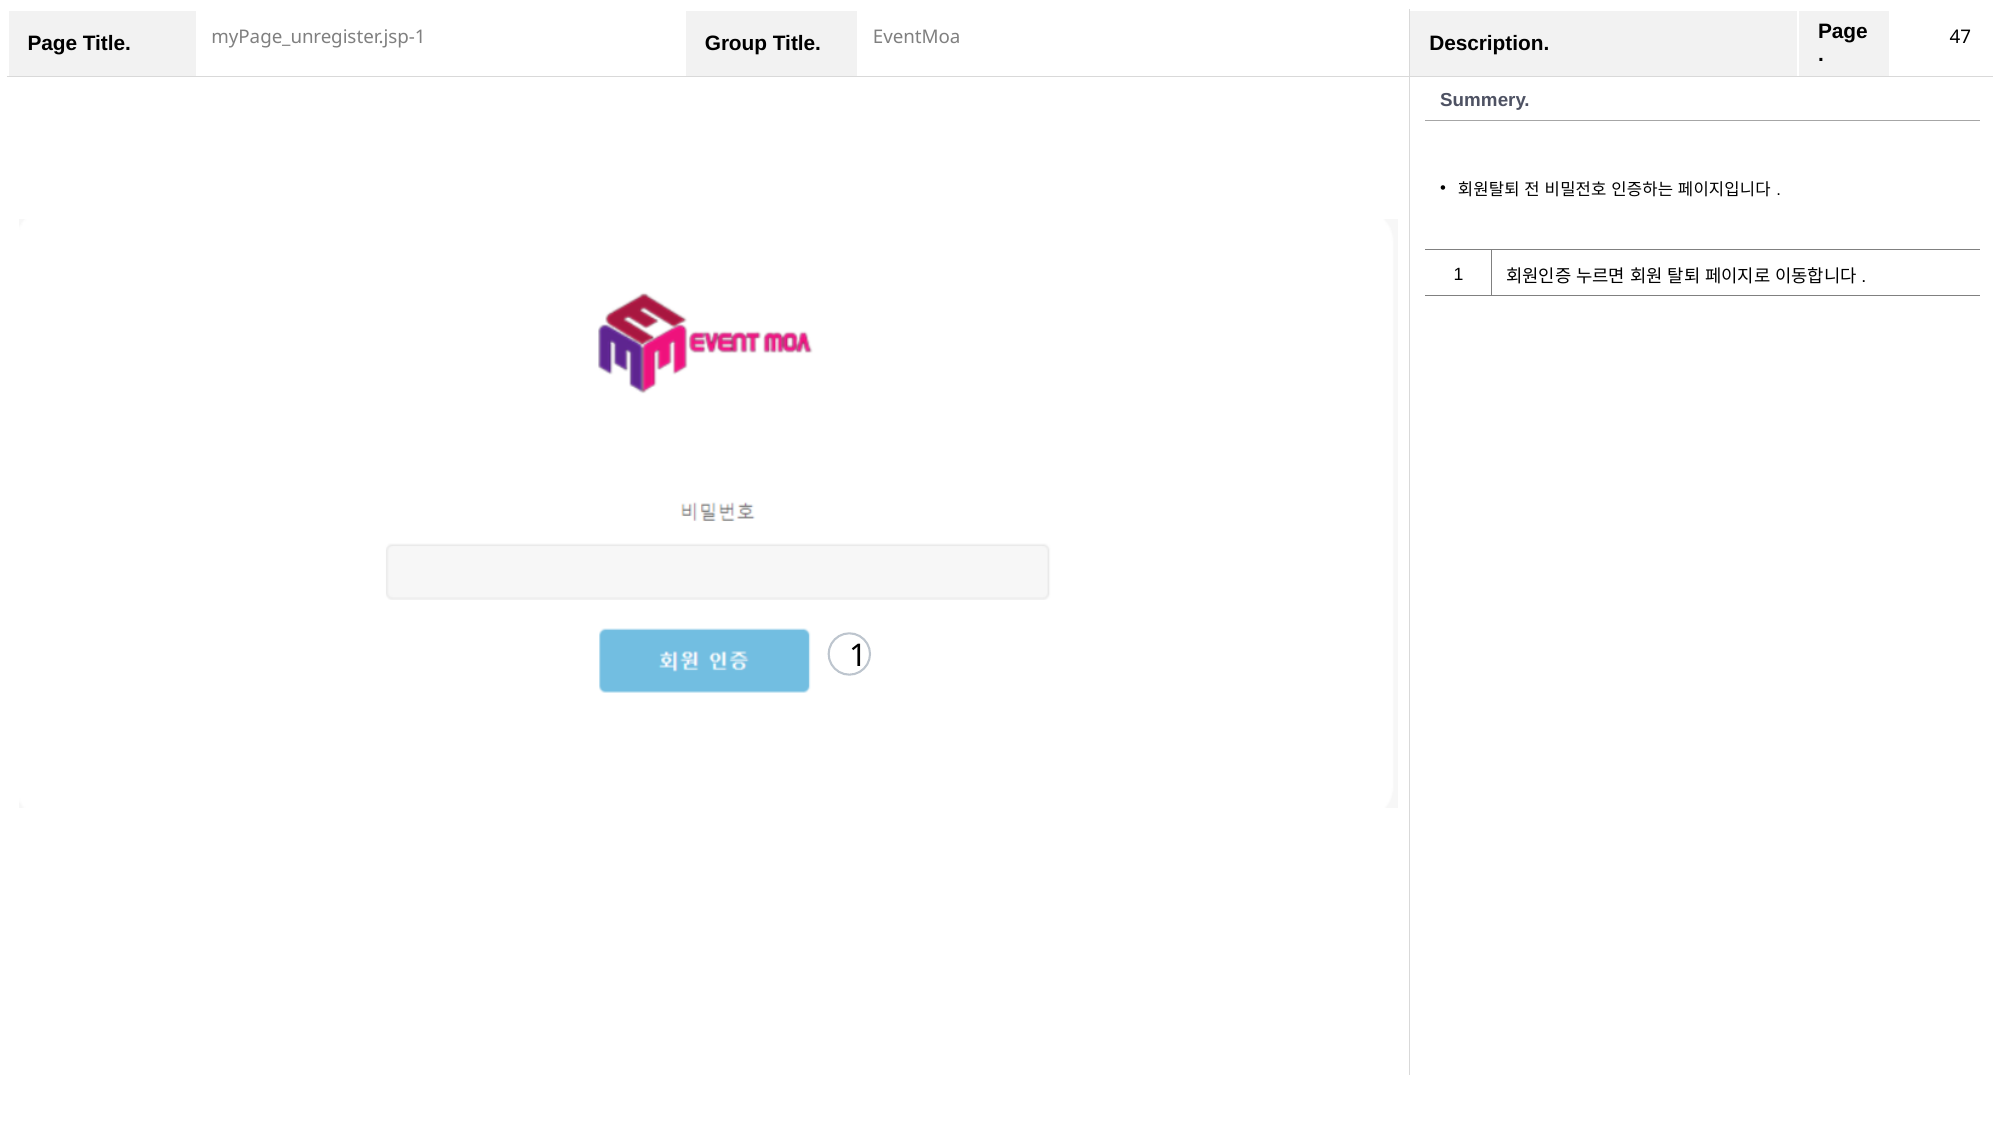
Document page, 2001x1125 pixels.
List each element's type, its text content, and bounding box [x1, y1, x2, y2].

list EventMoa [858, 18, 1405, 55]
table_cell 회원탈퇴 전 비밀전호 인증하는 페이지입니다. [1425, 121, 1980, 249]
table_cell 회원인증 누르면 회원 탈퇴 페이지로 이동합니다. [1492, 250, 1980, 295]
table_header Summery. [1425, 78, 1980, 120]
table_cell 1 [1425, 250, 1491, 295]
list myPage_unregister.jsp-1 [196, 18, 684, 55]
picture [19, 219, 1398, 808]
text_box 47 [1934, 17, 1986, 55]
